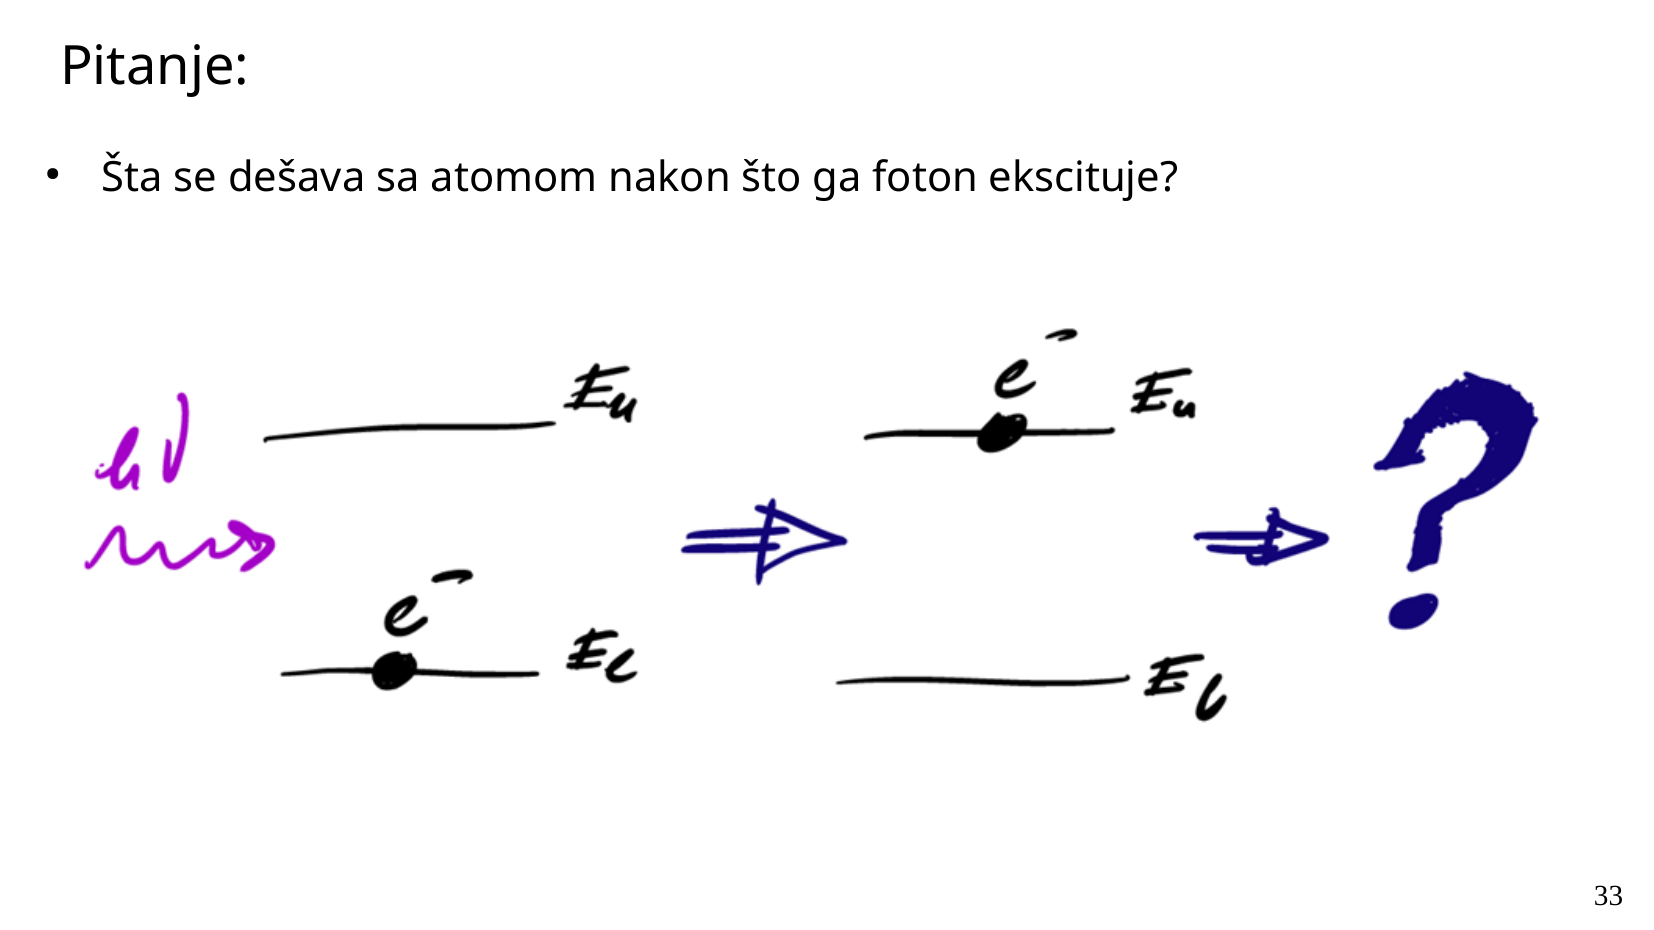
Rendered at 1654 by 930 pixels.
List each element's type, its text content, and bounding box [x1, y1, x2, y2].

title Pitanje: [59, 0, 1648, 141]
picture [74, 299, 1559, 746]
slide_number 33 [1479, 876, 1624, 918]
list Šta se dešava sa atomom nakon što ga foton ekscituje? [45, 149, 1635, 880]
